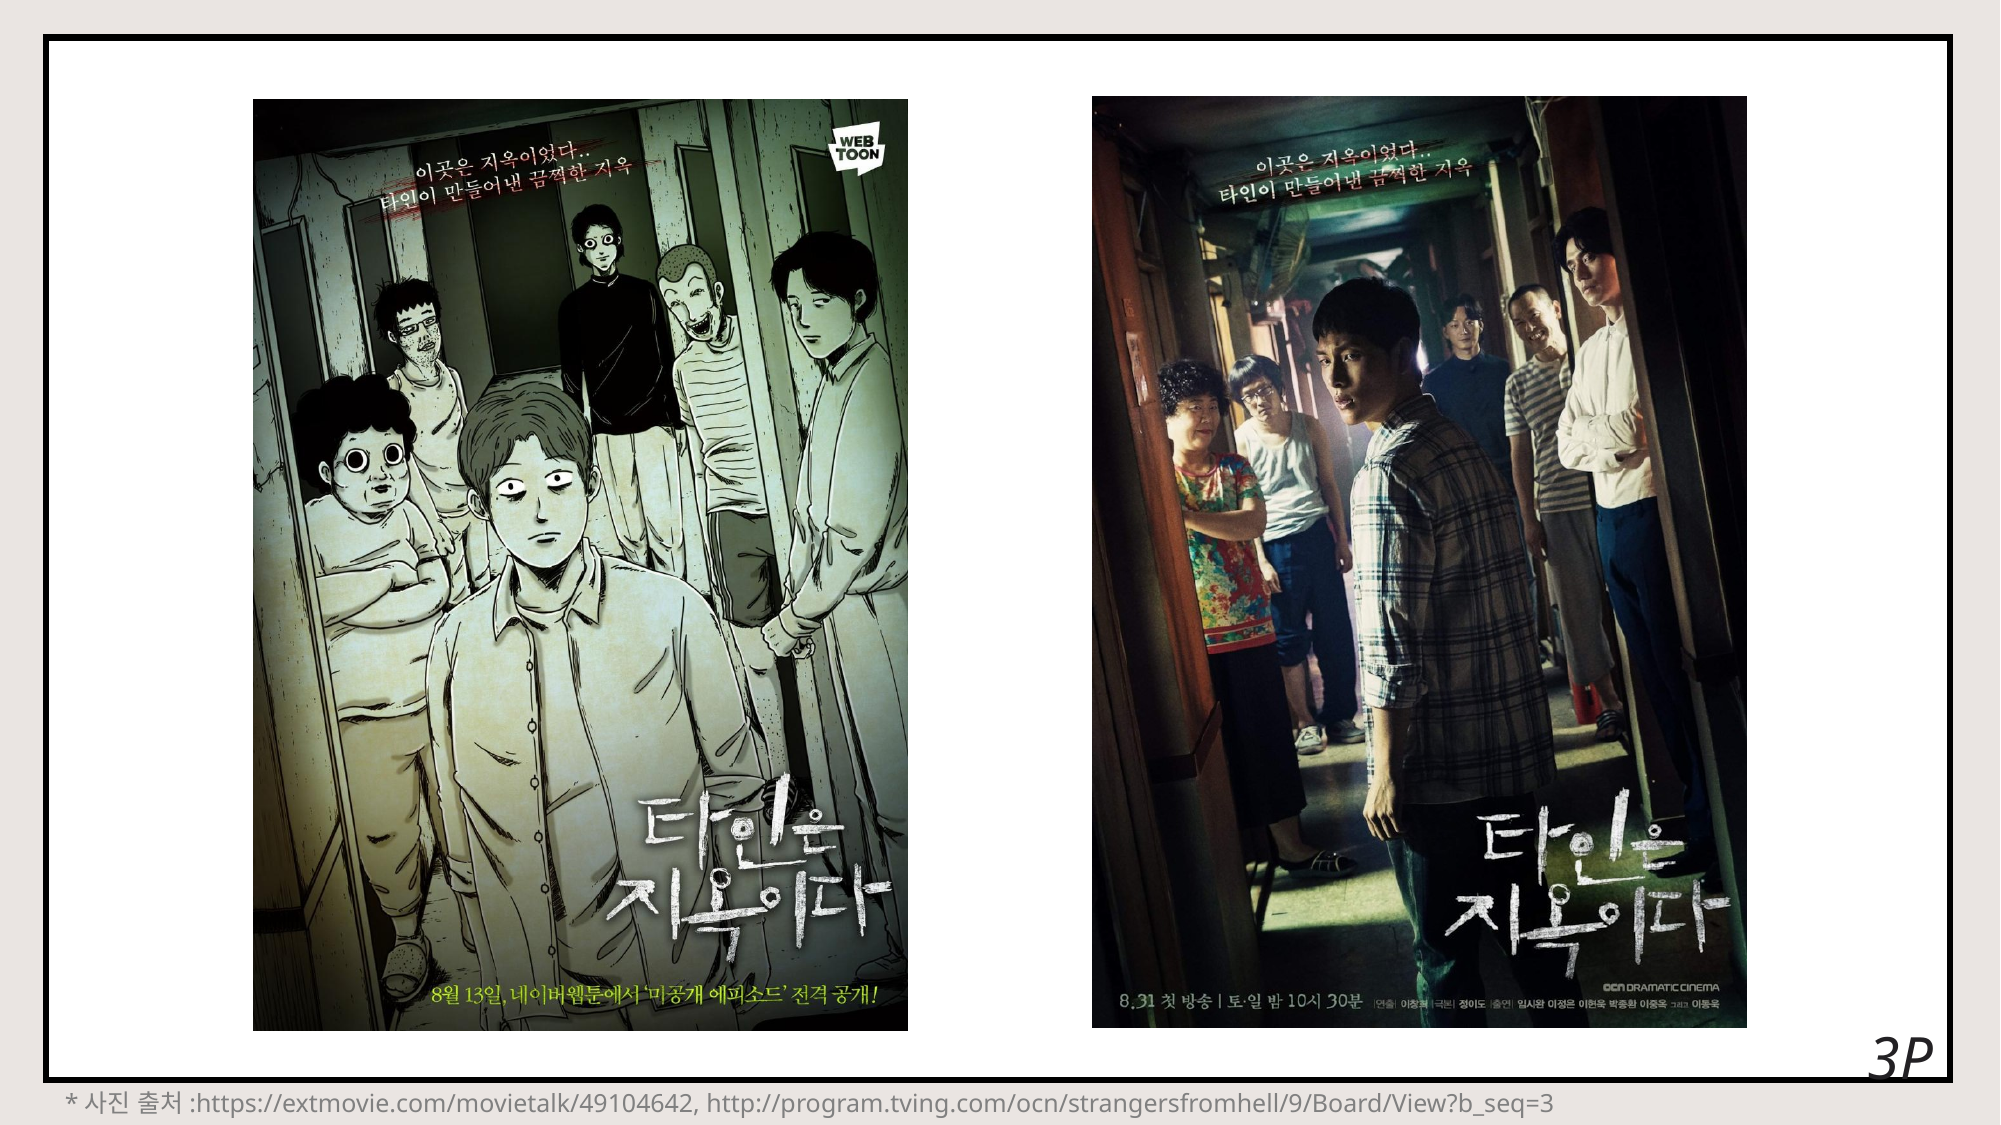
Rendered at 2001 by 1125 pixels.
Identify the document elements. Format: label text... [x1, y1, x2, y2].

text_box *사진 출처:https://extmovie.com/movietalk/49104642, http://program.tving.com/ocn/strangersfromhell/9/Board/View?b_seq=3 [50, 1080, 1983, 1125]
text_box 3P [1837, 1013, 1963, 1080]
text_box [45, 36, 1951, 1081]
picture [1092, 96, 1747, 1029]
picture [253, 99, 908, 1031]
